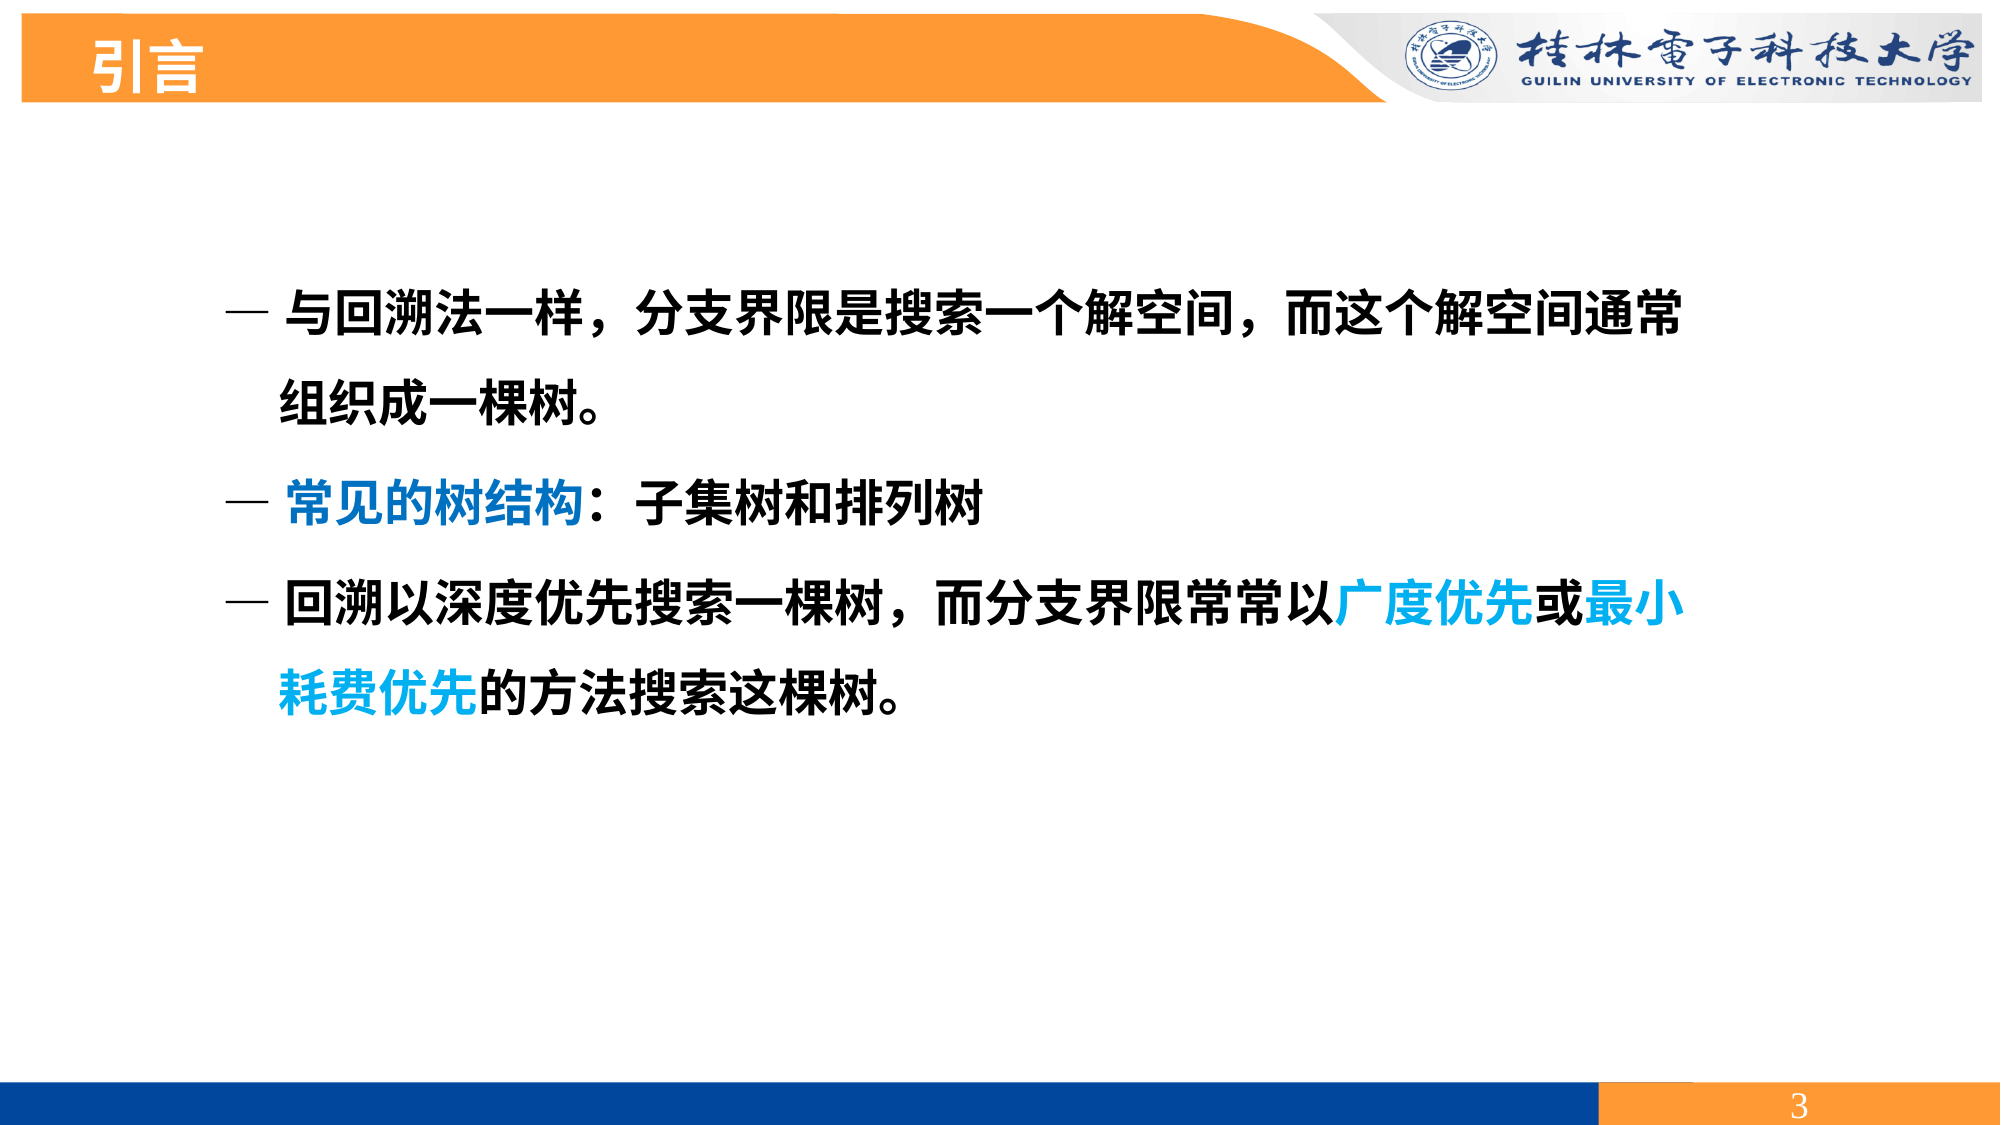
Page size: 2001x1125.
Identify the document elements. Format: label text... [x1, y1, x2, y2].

picture [1386, 0, 2000, 103]
text_box —与回溯法一样，分支界限是搜索一个解空间，而这个解空间通常组织成一棵树。 —常见的树结构：子集树和排列树 —回溯以深度优先搜索一棵树，而分支界限常常以广度优先或最小耗费优先的方法搜索这棵树。 [207, 243, 1700, 788]
text_box 引言 [74, 23, 1101, 109]
